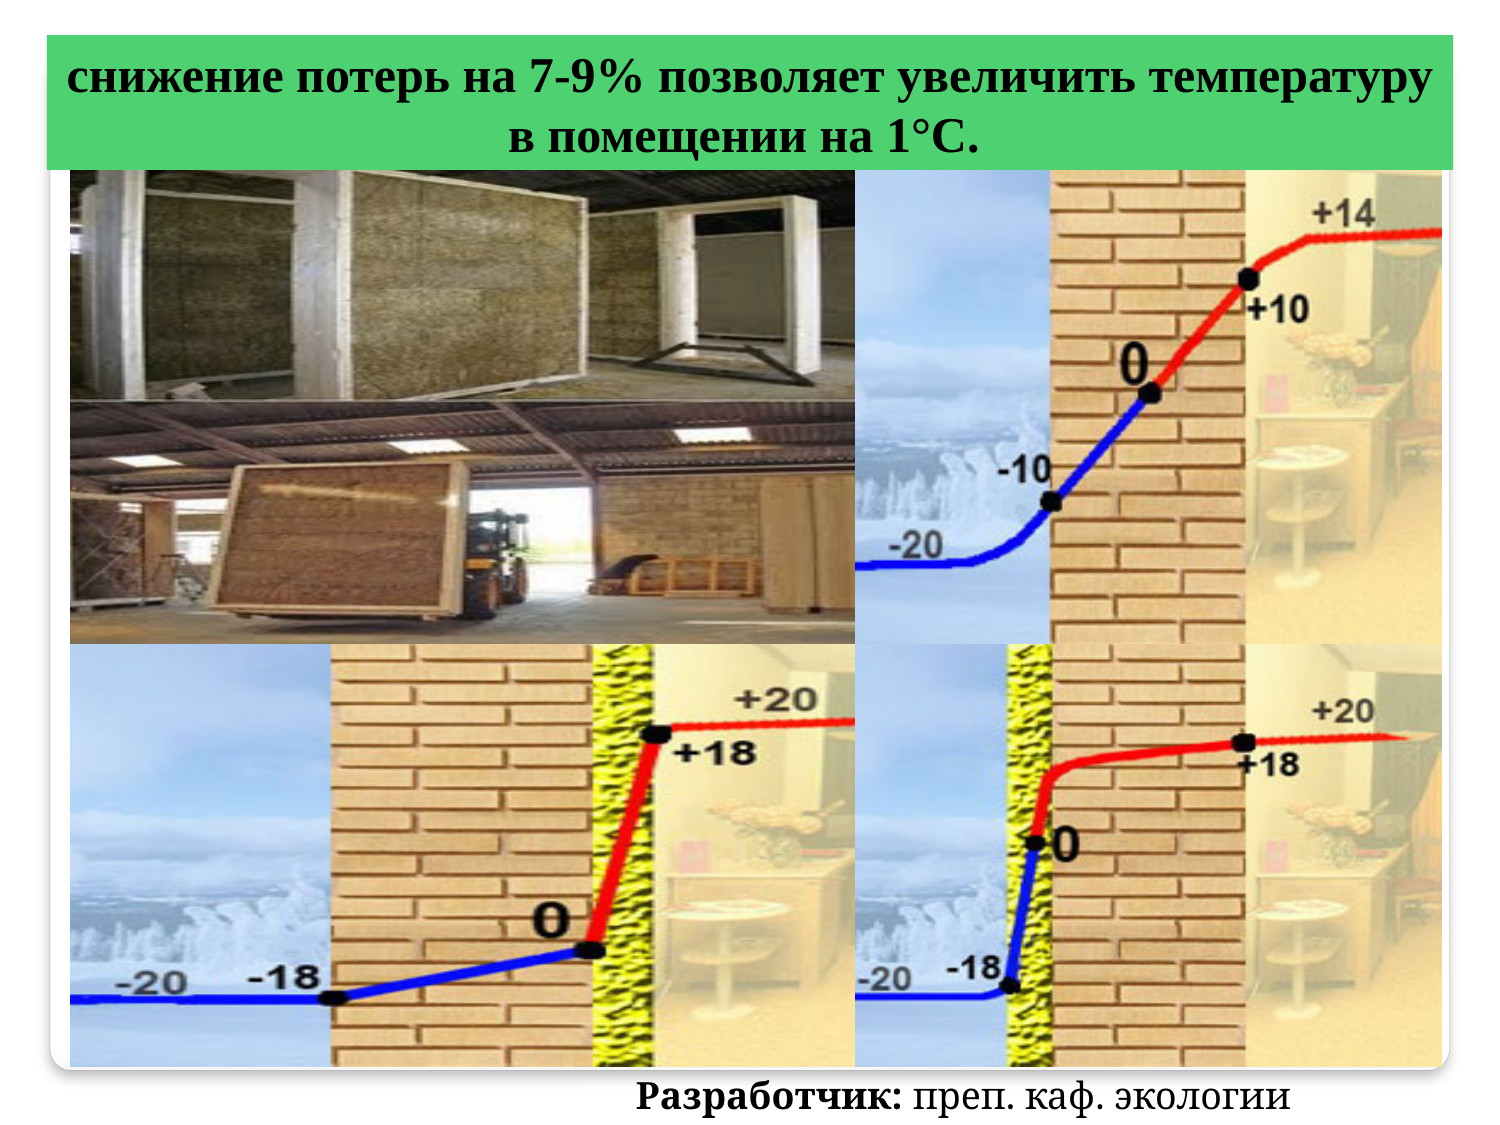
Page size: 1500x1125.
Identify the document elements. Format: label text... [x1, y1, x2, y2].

text_box снижение потерь на 7-9% позволяет увеличить температуру в помещении на 1°С. [46, 35, 1454, 170]
picture [70, 140, 1442, 1067]
text_box Разработчик: преп. каф. экологии Кирвель П.И. [621, 1064, 1455, 1125]
